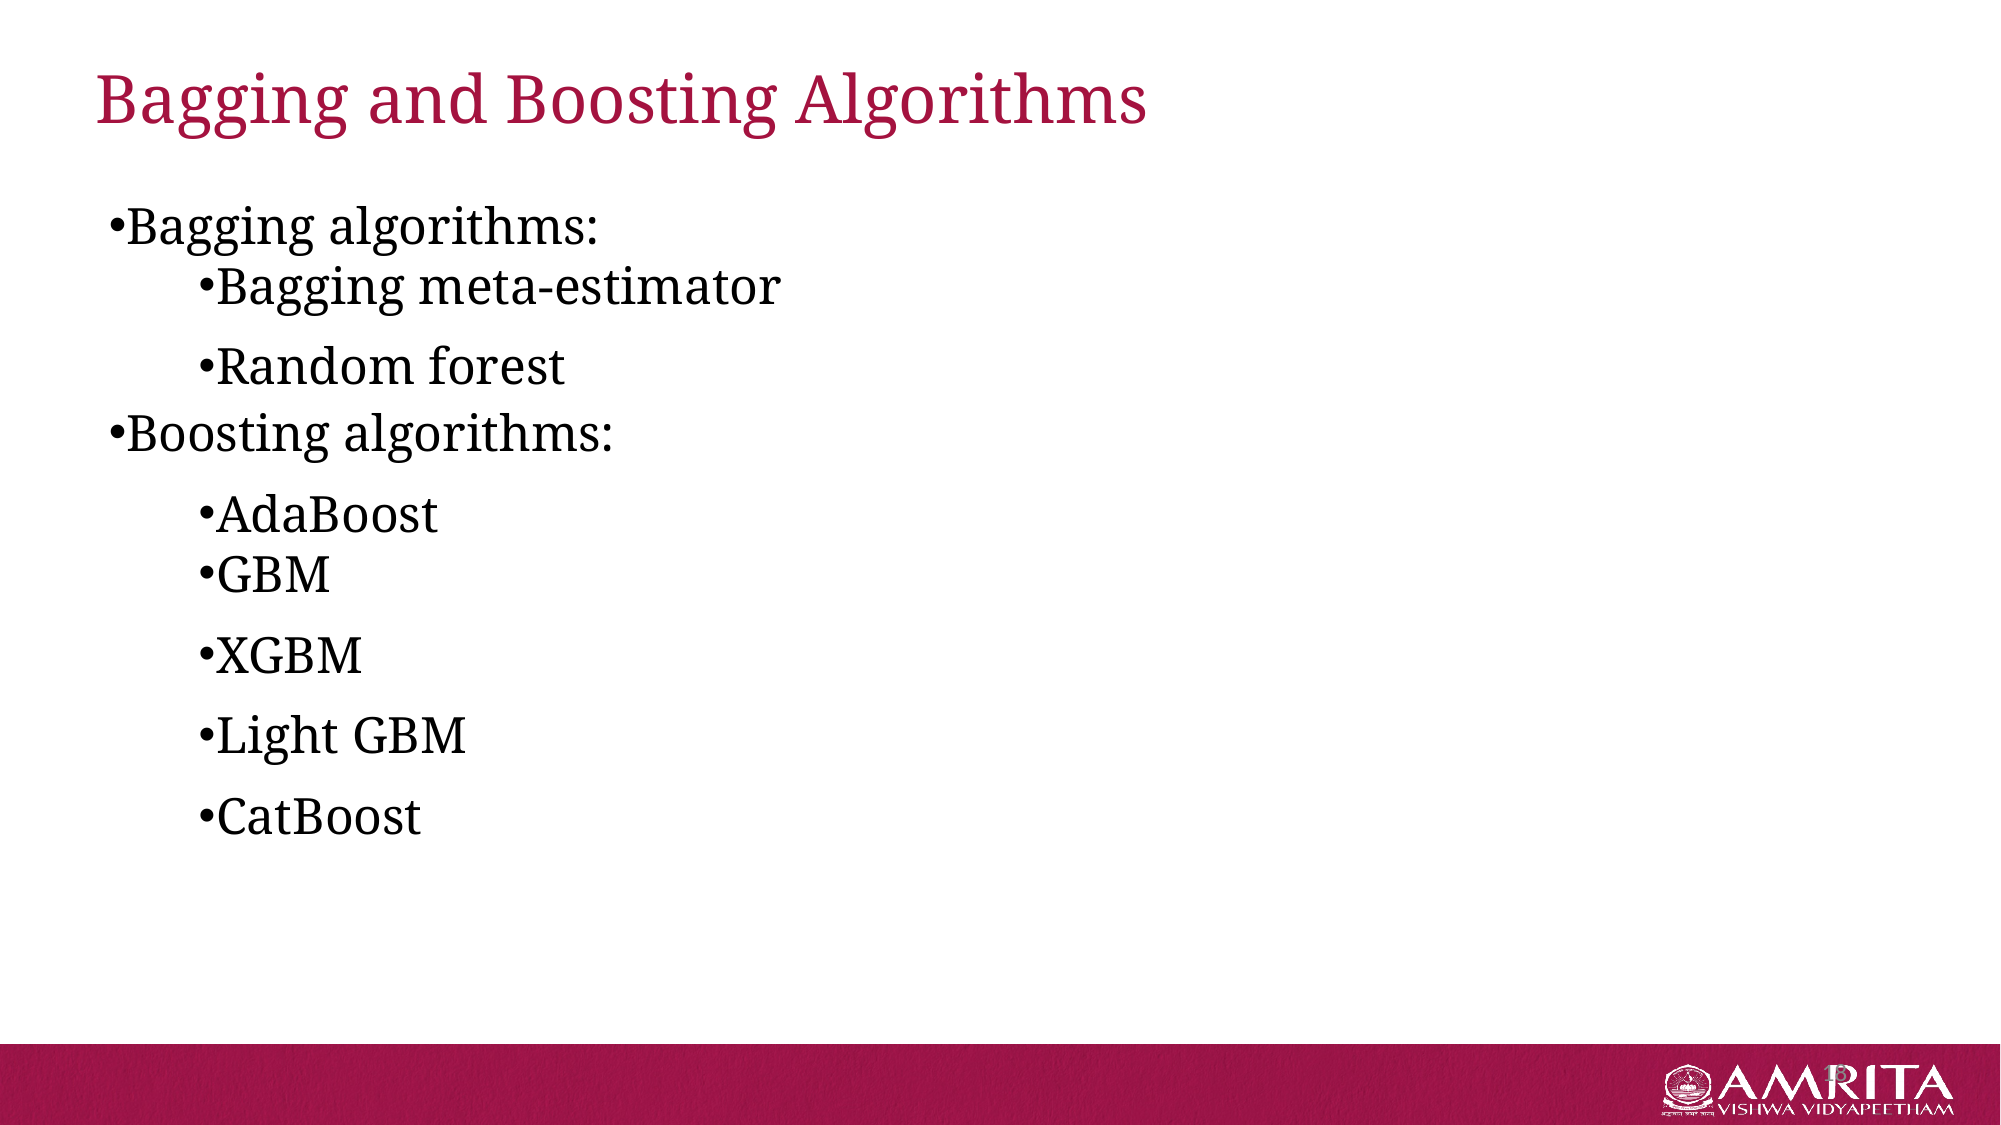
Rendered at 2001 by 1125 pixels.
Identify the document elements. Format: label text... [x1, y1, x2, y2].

list Bagging algorithms: Bagging meta-estimator Random forest Boosting algorithms: AdaBoost GBM XGBM Light GBM CatBoost [93, 191, 1933, 992]
title Bagging and Boosting Algorithms [93, 0, 1933, 191]
text_box 18 [1819, 1054, 1850, 1087]
picture [0, 1044, 2001, 1125]
